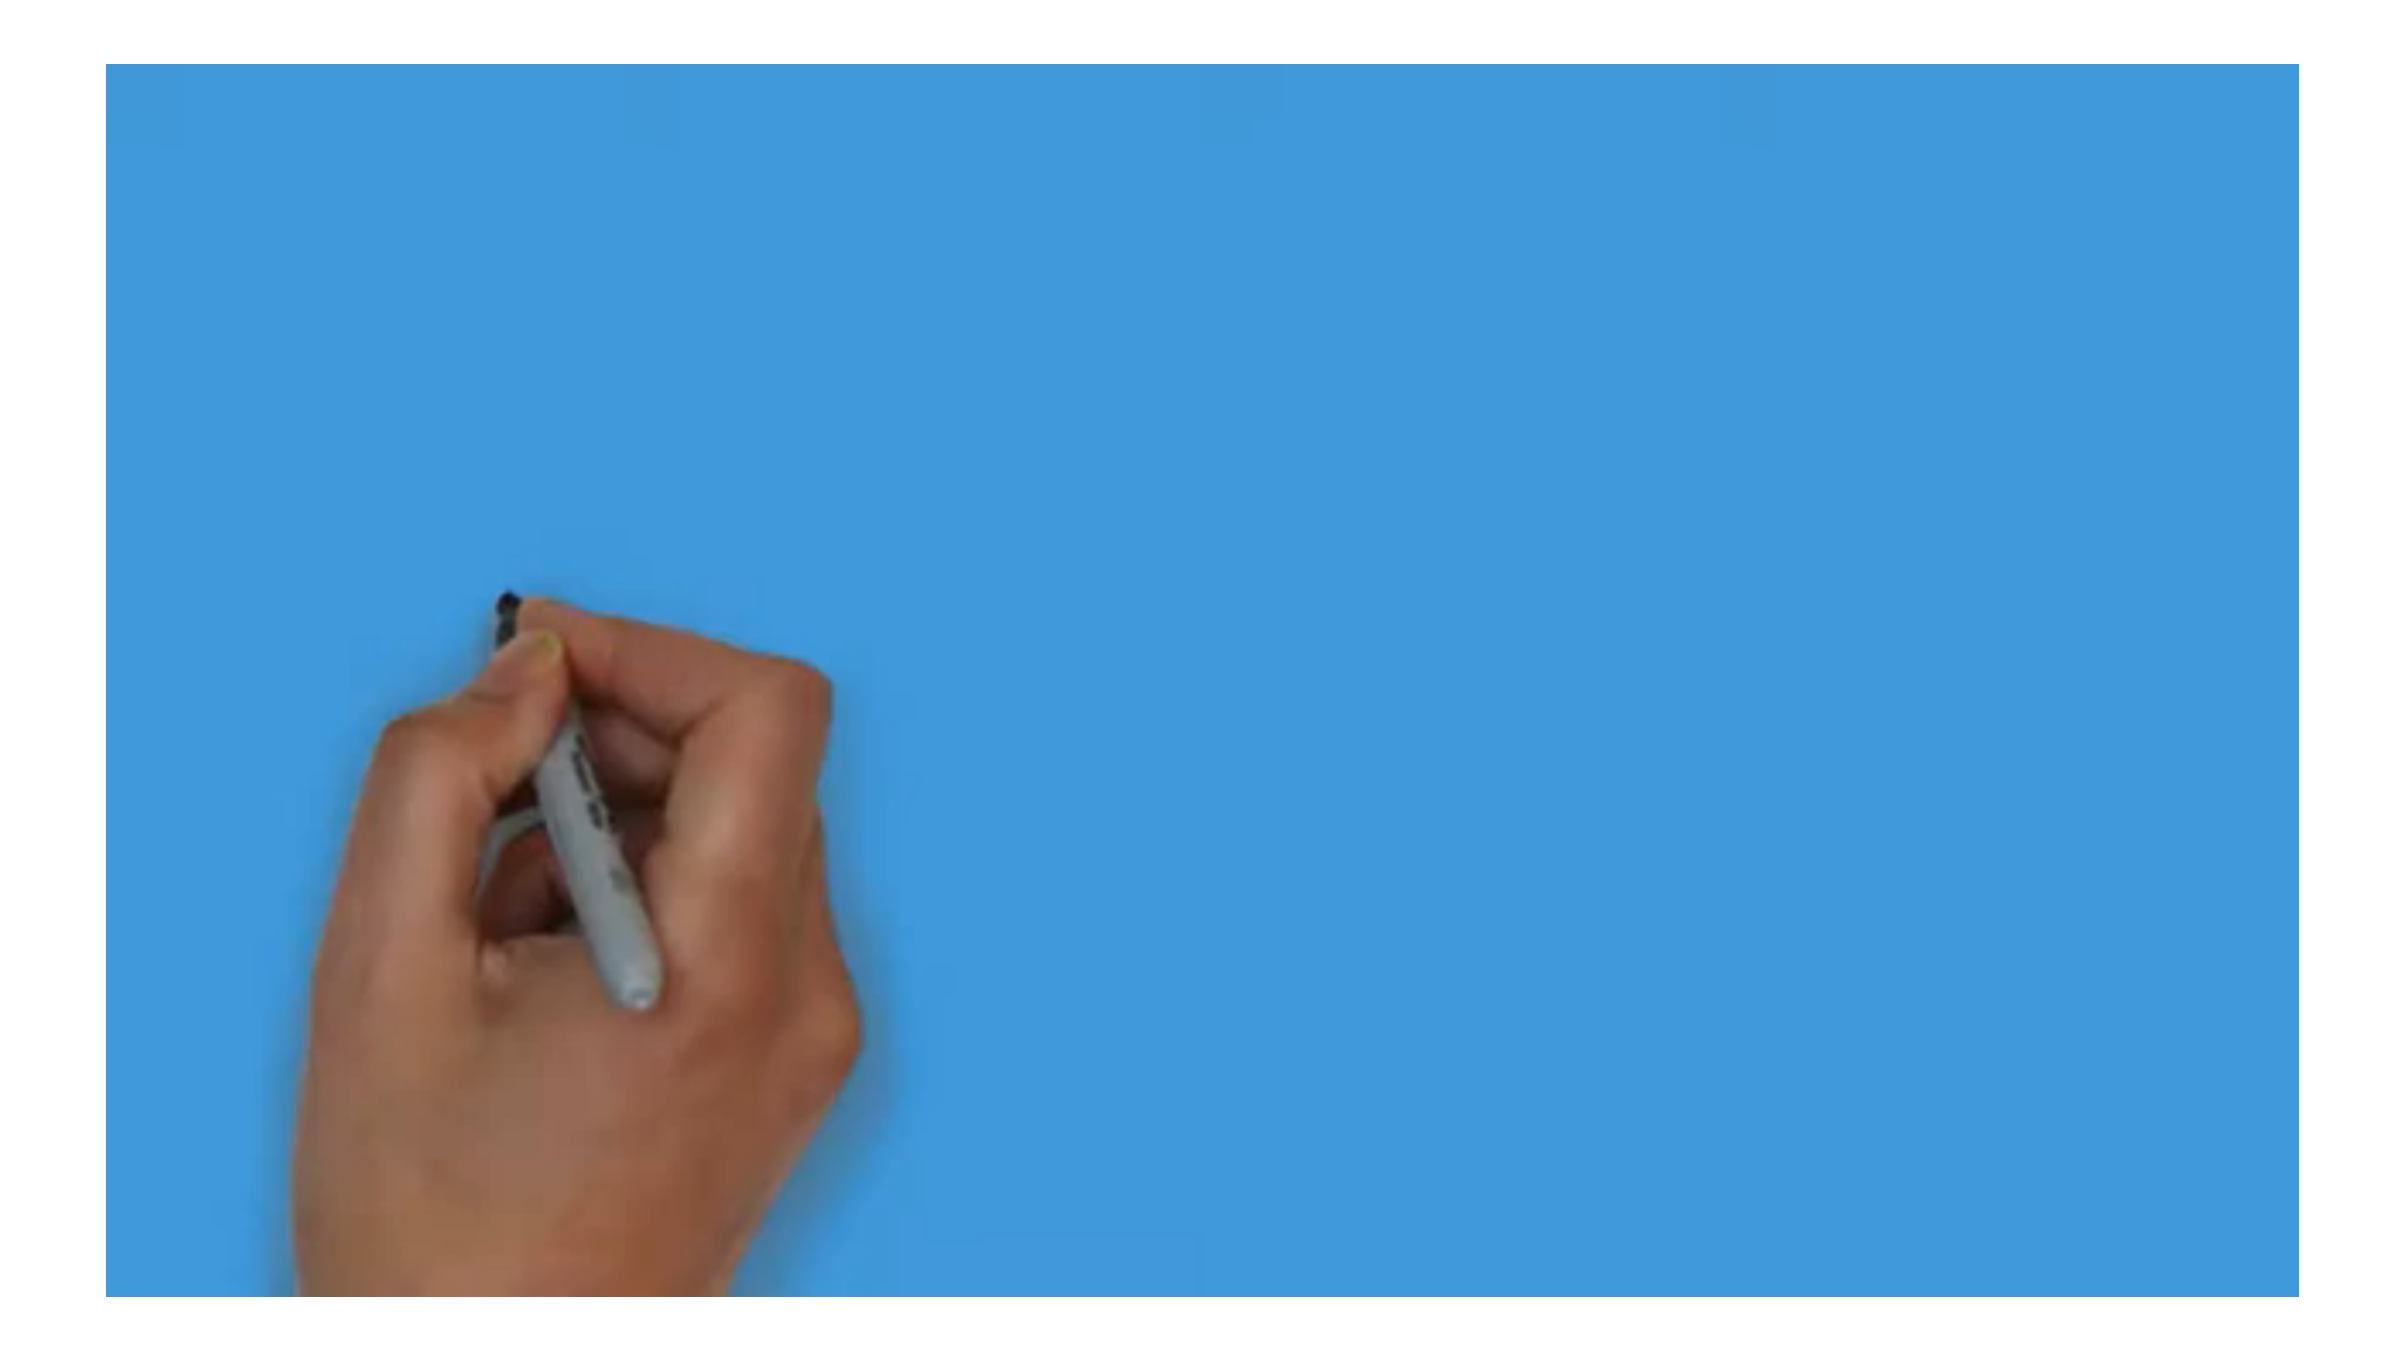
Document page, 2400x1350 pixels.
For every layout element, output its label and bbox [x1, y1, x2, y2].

text_box [105, 63, 2300, 1298]
